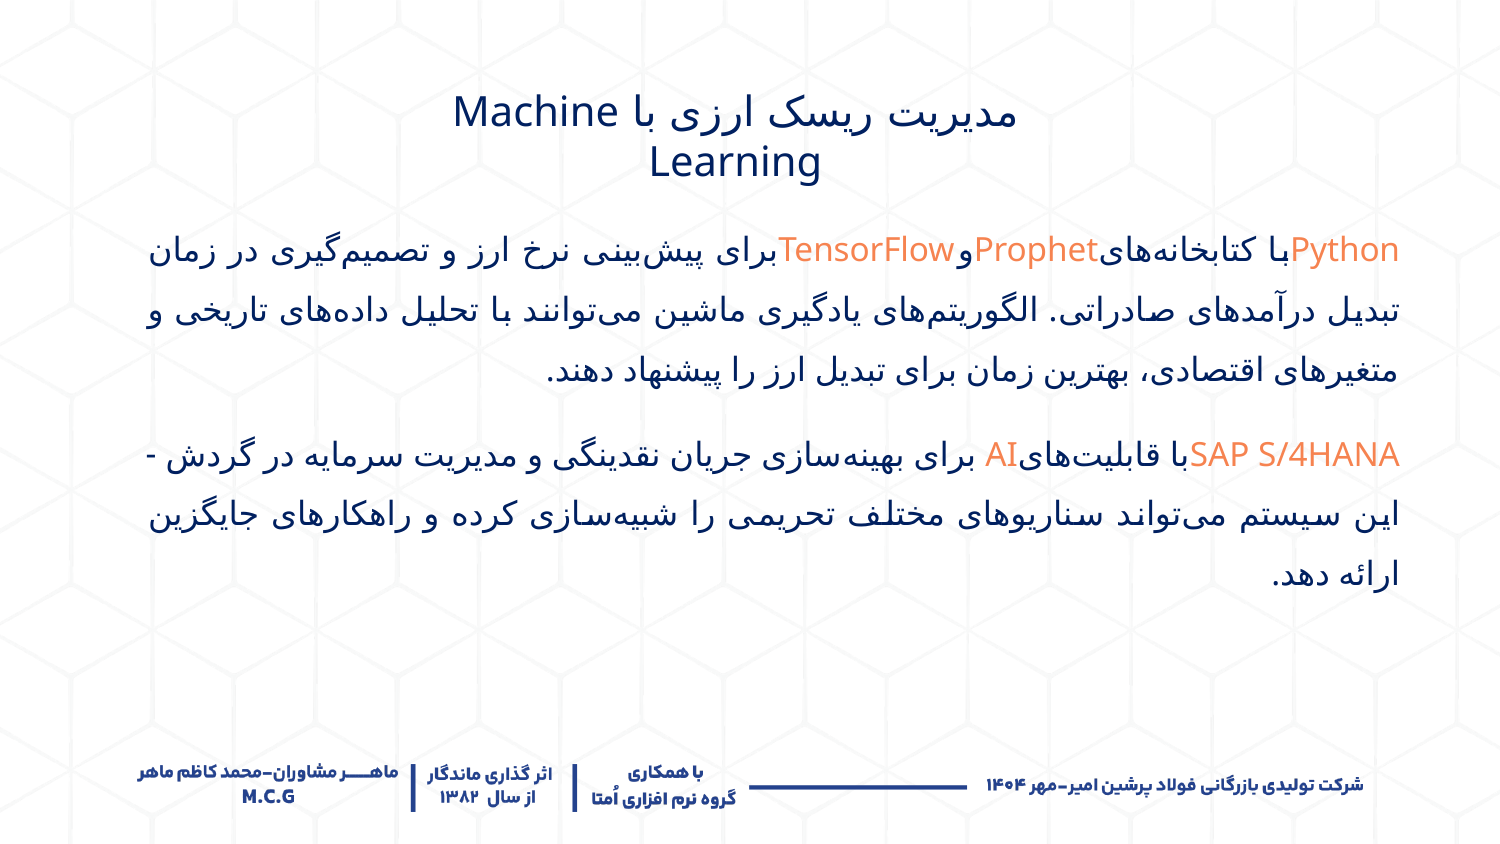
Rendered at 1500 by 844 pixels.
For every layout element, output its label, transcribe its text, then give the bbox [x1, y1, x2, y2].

text_box Pythonبا کتابخانه‌هایProphetوTensorFlowبرای پیش‌بینی نرخ ارز و تصمیم‌گیری در زمان تبدیل درآمدهای صادراتی. الگوریتم‌های یادگیری ماشین می‌توانند با تحلیل داده‌های تاریخی و متغیرهای اقتصادی، بهترین زمان برای تبدیل ارز را پیشنهاد دهند. SAP S/4HANAبا قابلیت‌هایAI برای بهینه‌سازی جریان نقدینگی و مدیریت سرمایه در گردش - این سیستم می‌تواند سناریوهای مختلف تحریمی را شبیه‌سازی کرده و راهکارهای جایگزین ارائه دهد. [1274, 193, 1416, 608]
picture [0, 0, 1500, 844]
text_box Pythonبا کتابخانه‌هایProphetوTensorFlowبرای پیش‌بینی نرخ ارز و تصمیم‌گیری در زمان تبدیل درآمدهای صادراتی. الگوریتم‌های یادگیری ماشین می‌توانند با تحلیل داده‌های تاریخی و متغیرهای اقتصادی، بهترین زمان برای تبدیل ارز را پیشنهاد دهند. SAP S/4HANAبا قابلیت‌هایAI برای بهینه‌سازی جریان نقدینگی و مدیریت سرمایه در گردش - این سیستم می‌تواند سناریوهای مختلف تحریمی را شبیه‌سازی کرده و راهکارهای جایگزین ارائه دهد. [130, 193, 219, 608]
